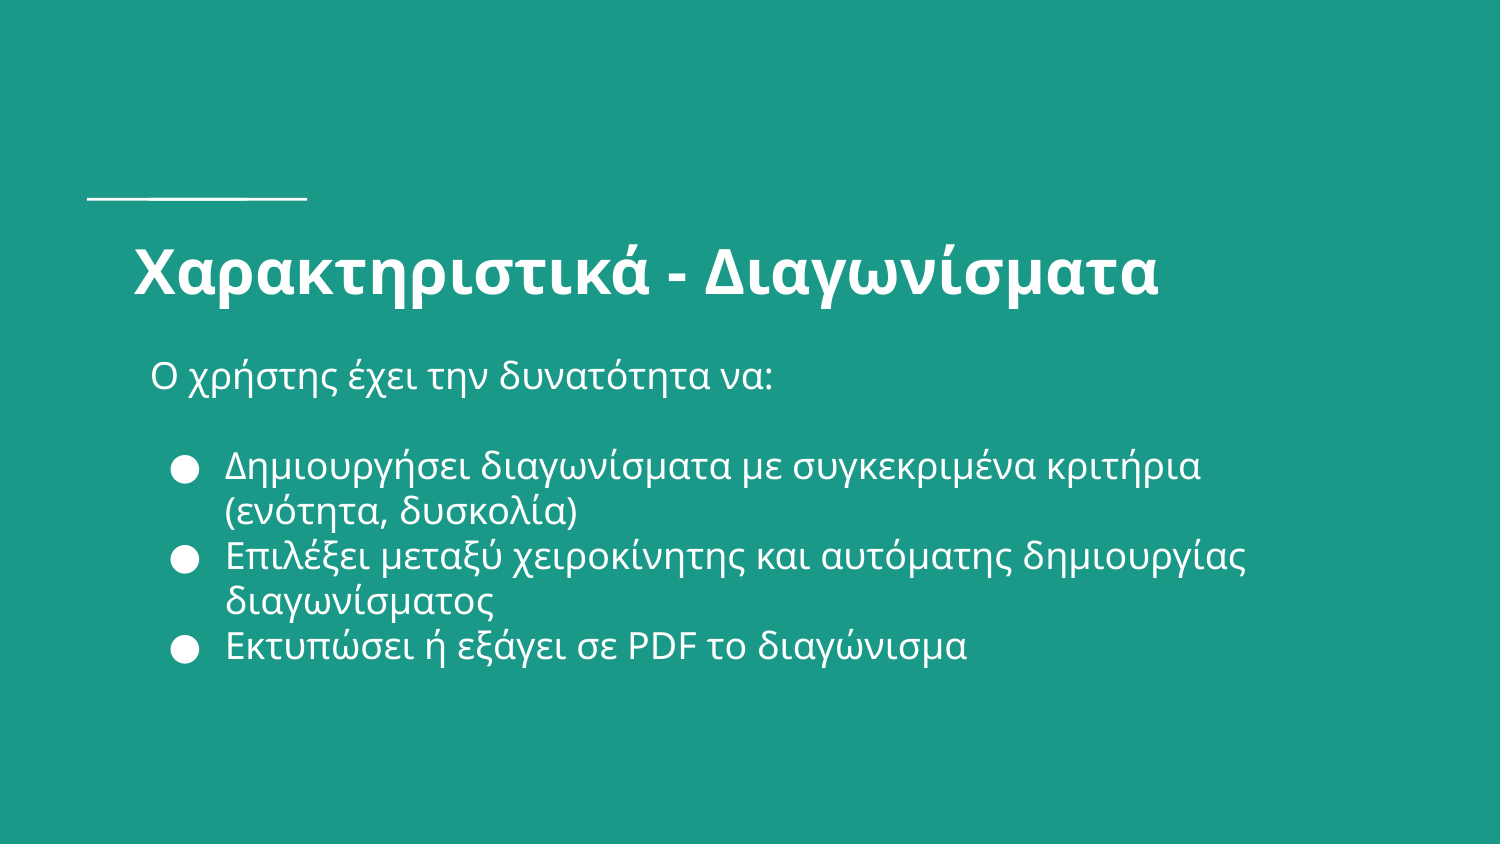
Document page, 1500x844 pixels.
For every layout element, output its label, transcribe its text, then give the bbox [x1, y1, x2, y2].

text_box Ο χρήστης έχει την δυνατότητα να: Δημιουργήσει διαγωνίσματα με συγκεκριμένα κριτήρια (ενότητα, δυσκολία) Επιλέξει μεταξύ χειροκίνητης και αυτόματης δημιουργίας διαγωνίσματος Εκτυπώσει ή εξάγει σε PDF το διαγώνισμα [134, 337, 1330, 817]
title Χαρακτηριστικά - Διαγωνίσματα [119, 216, 1381, 325]
